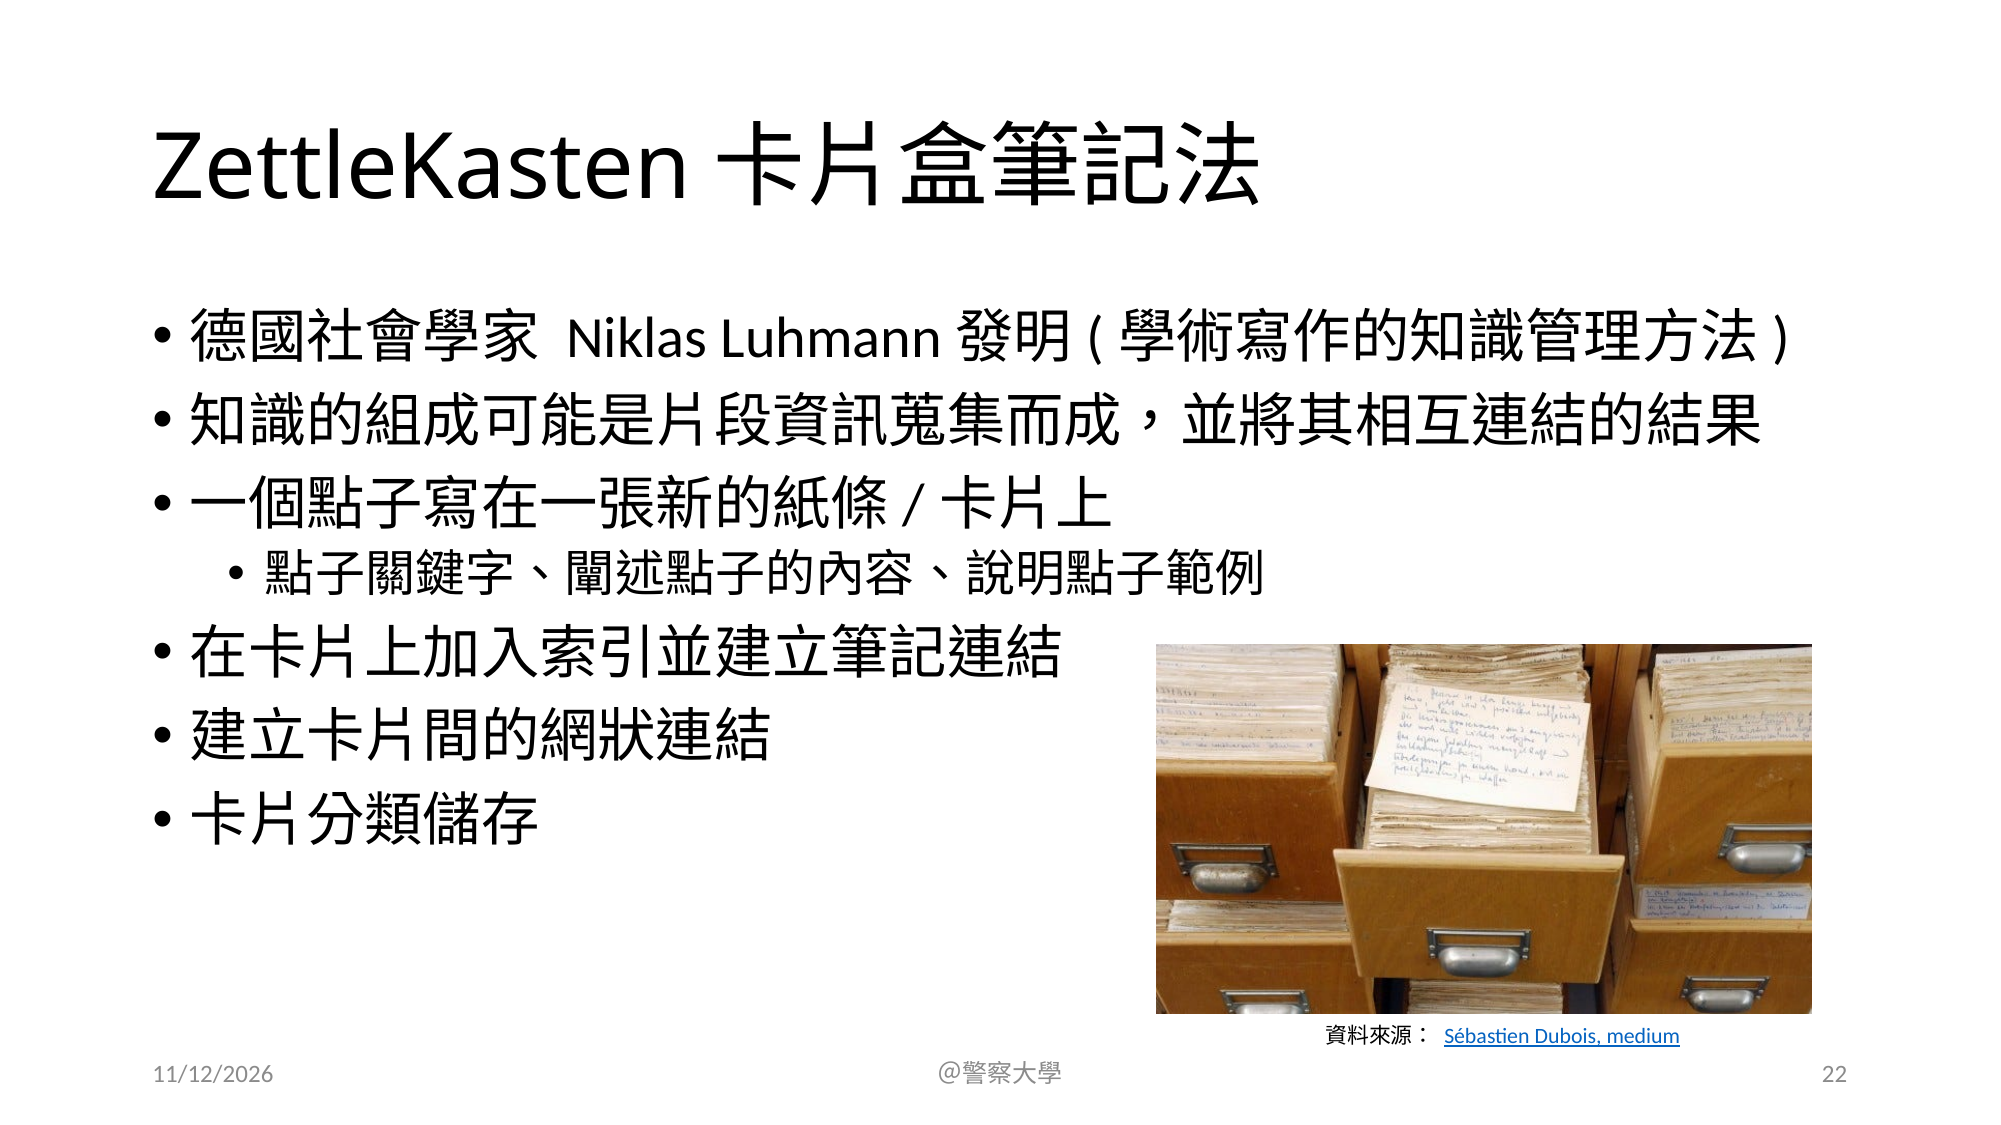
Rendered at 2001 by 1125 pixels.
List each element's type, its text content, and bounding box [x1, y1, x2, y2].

slide_number 22 [1412, 1042, 1863, 1103]
footer ＠警察大學 [662, 1042, 1338, 1103]
picture [1156, 644, 1812, 1014]
list 德國社會學家 Niklas Luhmann發明(學術寫作的知識管理方法) 知識的組成可能是片段資訊蒐集而成，並將其相互連結的結果 一個點子寫在一張新的紙條/卡片上 點子關鍵字、闡述點子的內容、說明點子範例 在卡片上加入索引並建立筆記連結 建立卡片間的網狀連結 卡片分類儲存 [137, 299, 1863, 1014]
title ZettleKasten卡片盒筆記法 [137, 59, 1863, 278]
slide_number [137, 1042, 588, 1103]
text_box 資料來源： Sébastien Dubois, medium [1310, 1014, 1695, 1056]
